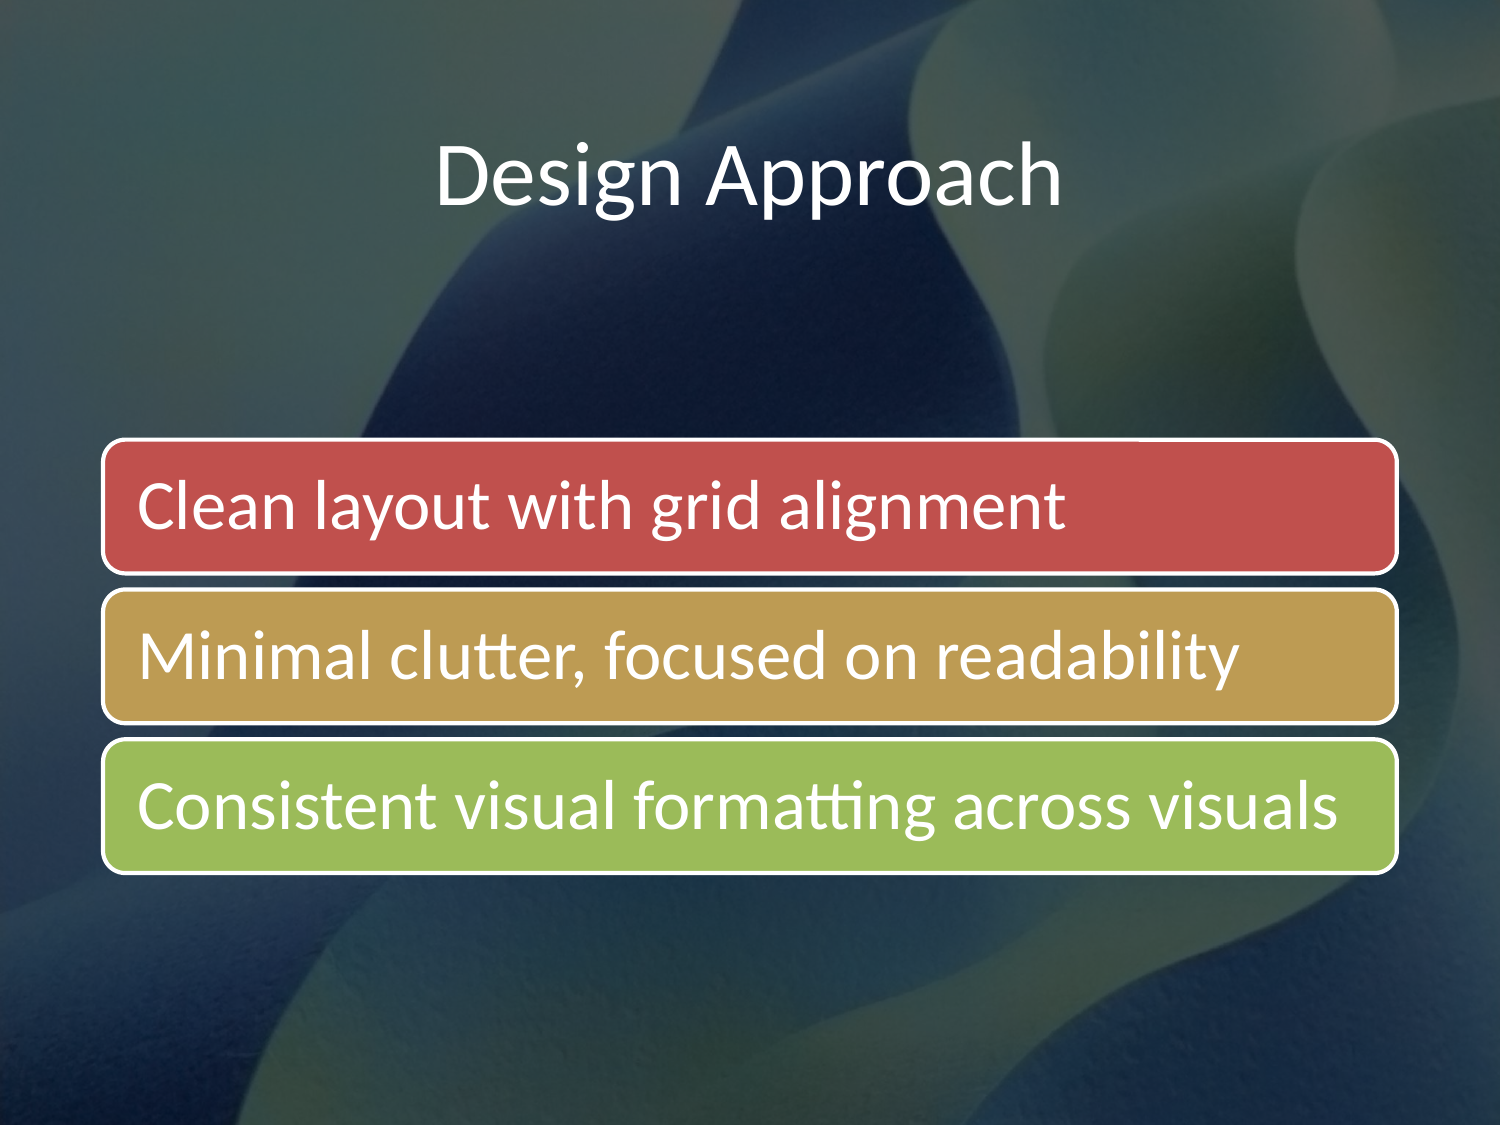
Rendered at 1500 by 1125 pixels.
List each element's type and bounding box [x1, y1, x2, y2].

picture [0, 0, 1500, 1125]
list [102, 299, 1398, 1014]
